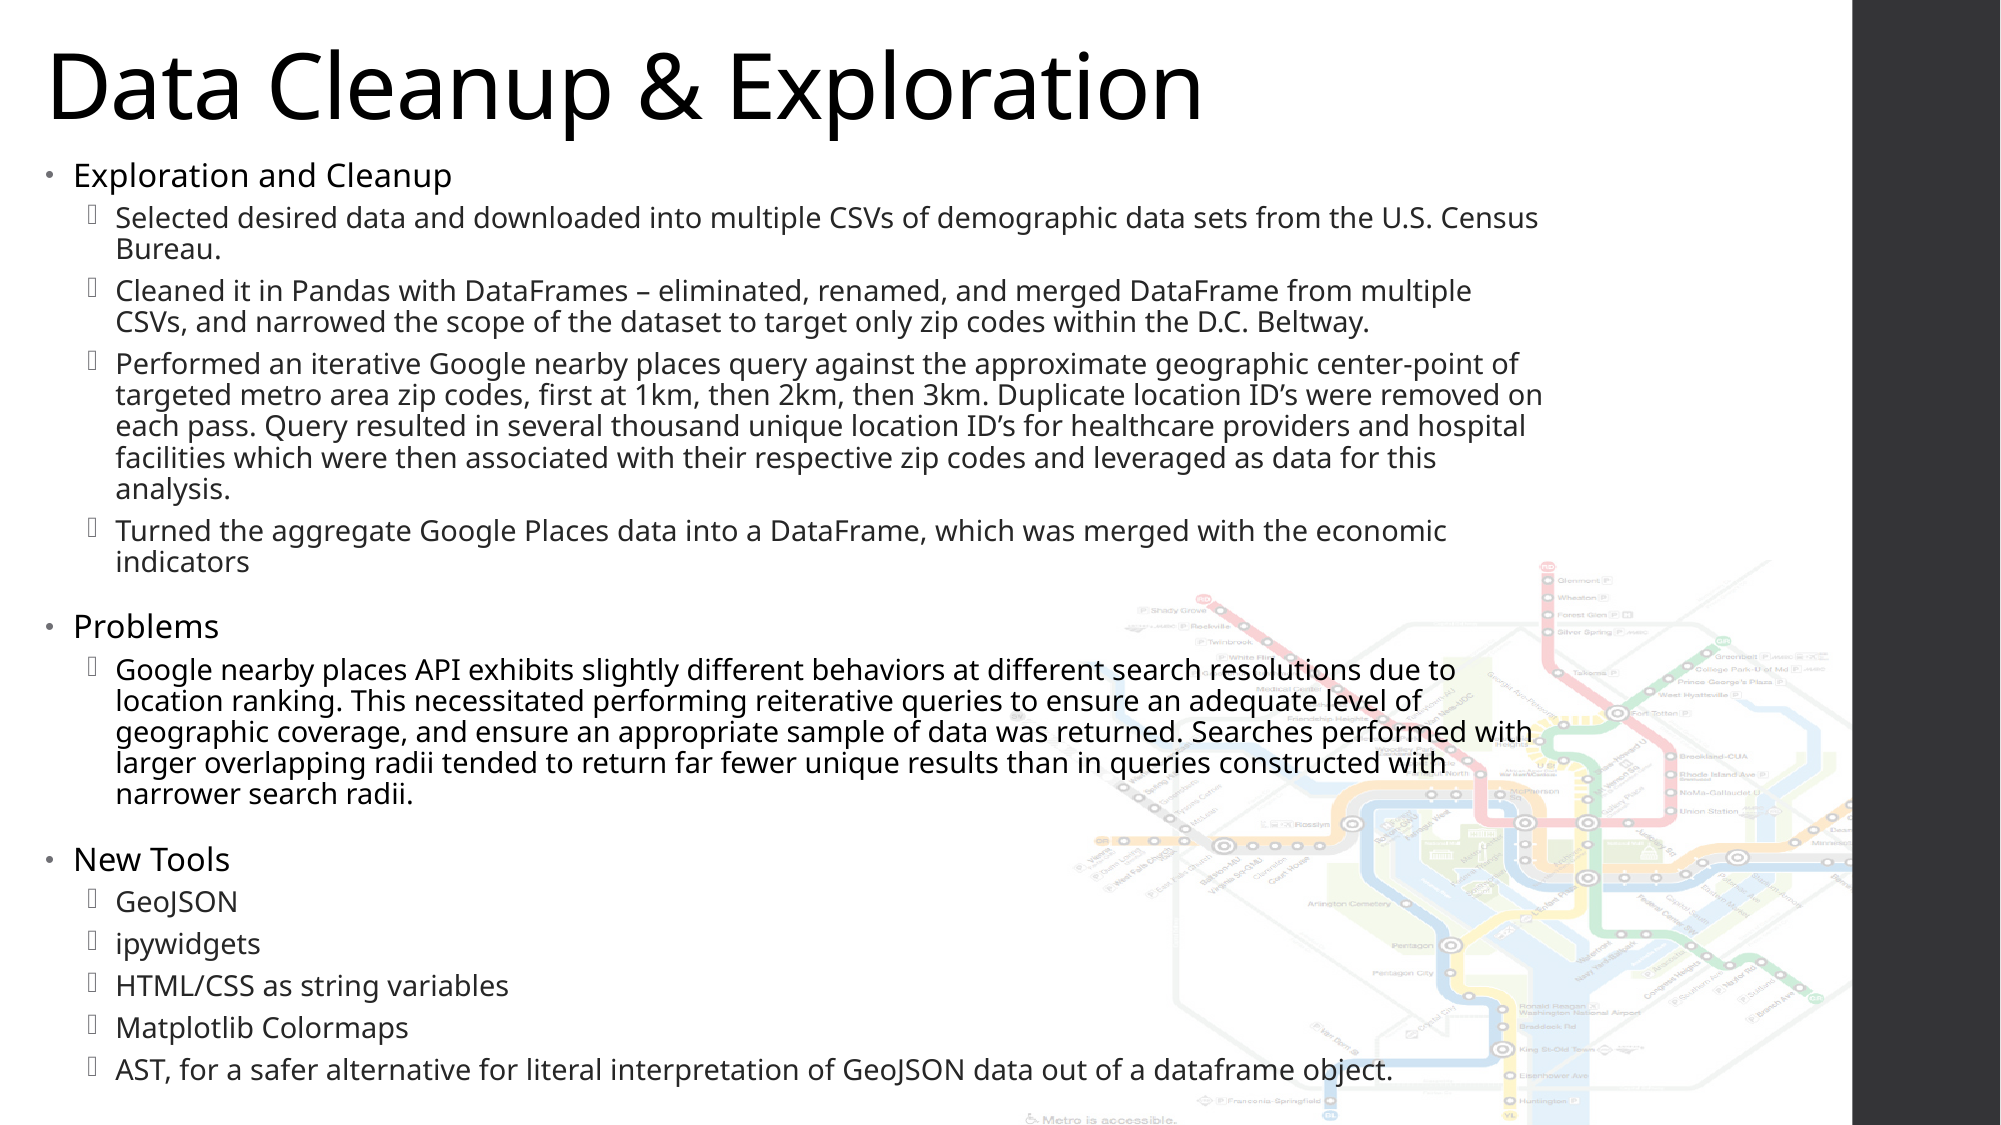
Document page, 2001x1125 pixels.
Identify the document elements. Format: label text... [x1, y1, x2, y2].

list Exploration and Cleanup Selected desired data and downloaded into multiple CSVs of demographic data sets from the U.S. Census Bureau. Cleaned it in Pandas with DataFrames – eliminated, renamed, and merged DataFrame from multiple CSVs, and narrowed the scope of the dataset to target only zip codes within the D.C. Beltway. Performed an iterative Google nearby places query against the approximate geographic center-point of targeted metro area zip codes, first at 1km, then 2km, then 3km. Duplicate location ID’s were removed on each pass. Query resulted in several thousand unique location ID’s for healthcare providers and hospital facilities which were then associated with their respective zip codes and leveraged as data for this analysis. Turned the aggregate Google Places data into a DataFrame, which was merged with the economic indicators Problems Google nearby places API exhibits slightly different behaviors at different search resolutions due to location ranking. This necessitated performing reiterative queries to ensure an adequate level of geographic coverage, and ensure an appropriate sample of data was returned. Searches performed with larger overlapping radii tended to return far fewer unique results than in queries constructed with narrower search radii. New Tools GeoJSON ipywidgets HTML/CSS as string variables Matplotlib Colormaps AST, for a safer alternative for literal interpretation of GeoJSON data out of a dataframe object. [29, 149, 1569, 1106]
title Data Cleanup & Exploration [29, 19, 1620, 148]
